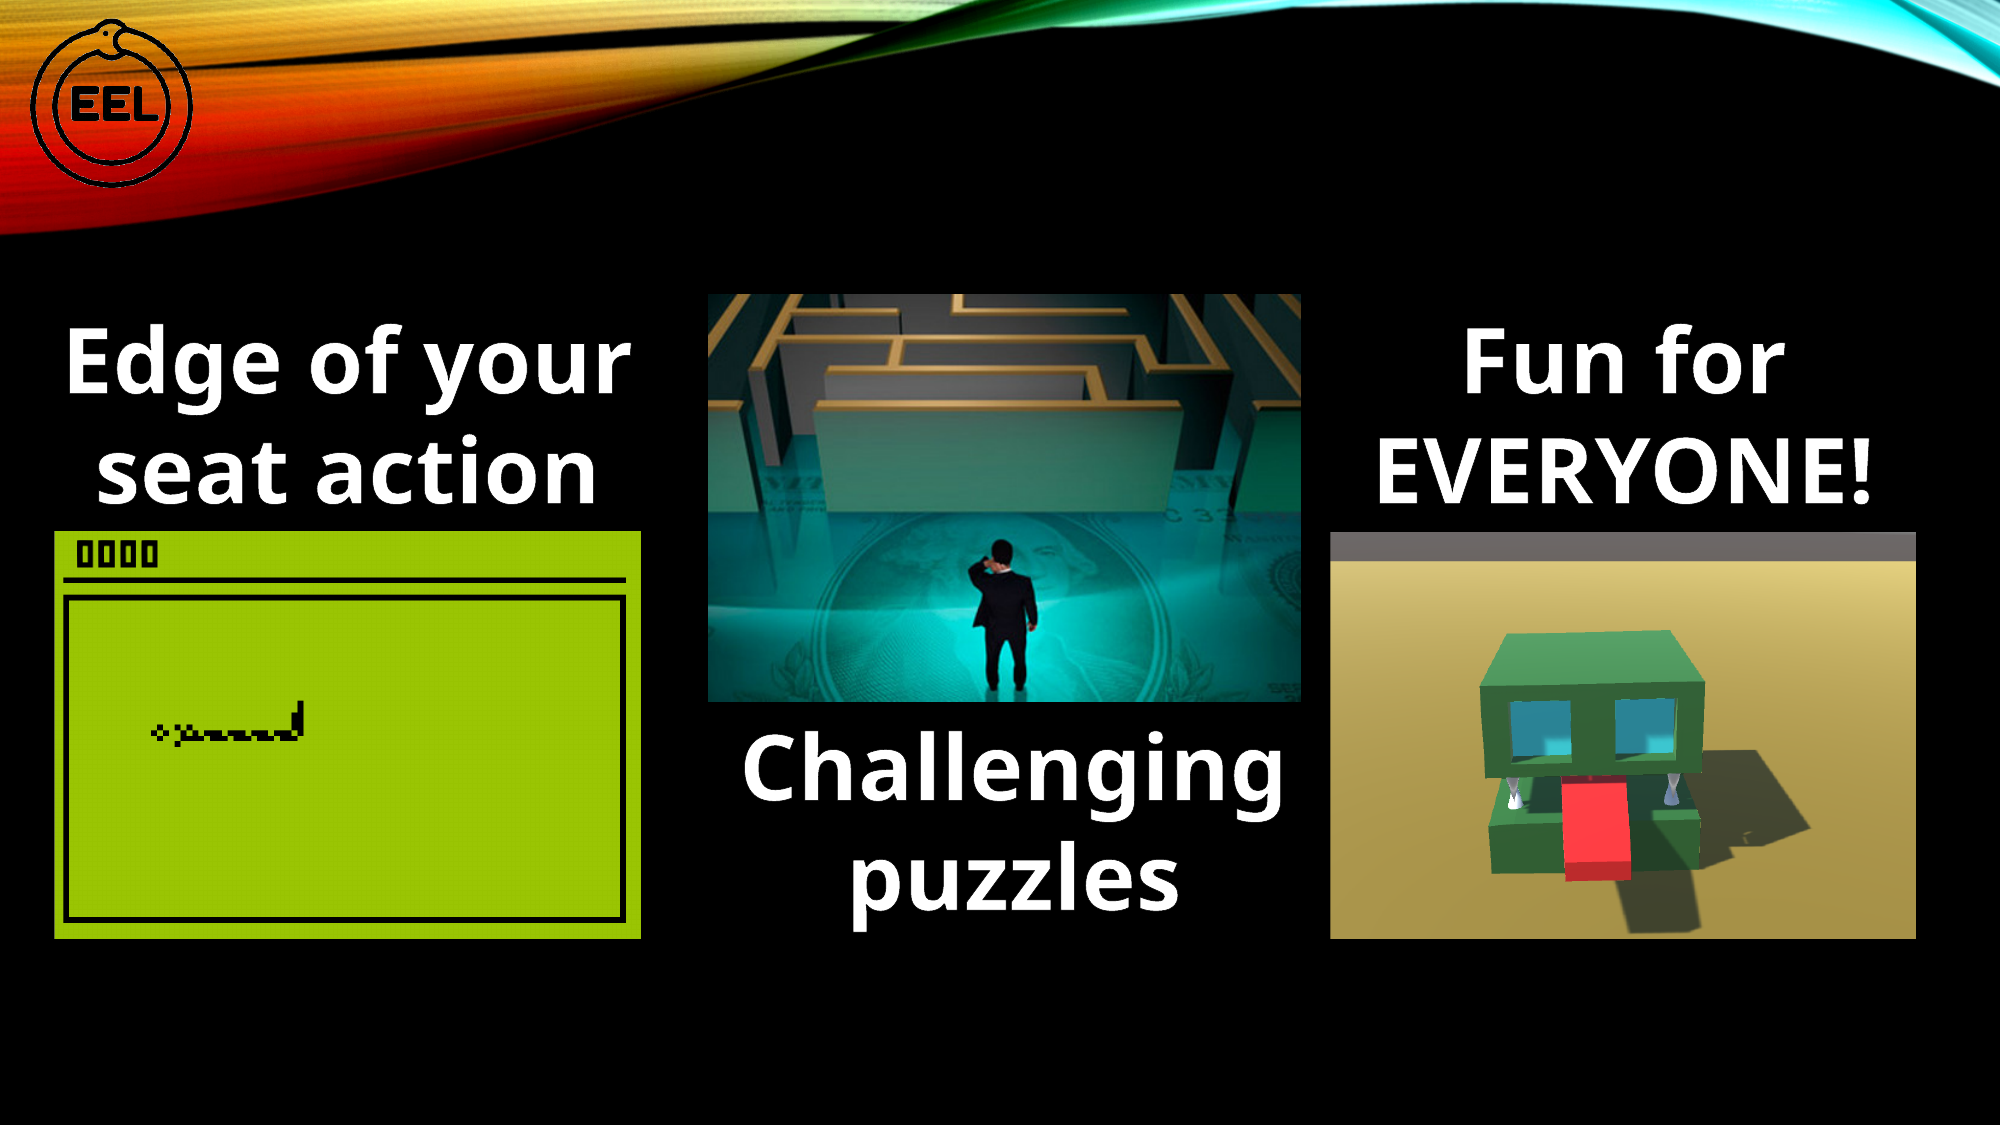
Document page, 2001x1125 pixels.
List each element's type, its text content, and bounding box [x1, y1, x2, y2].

picture [1330, 531, 1917, 939]
picture [54, 531, 641, 939]
text_box Edge of your seat action [0, 294, 708, 530]
picture [708, 294, 1302, 702]
text_box Fun for EVERYONE! [1318, 294, 1928, 530]
picture [0, 0, 2000, 237]
text_box Challenging puzzles [708, 701, 1319, 937]
